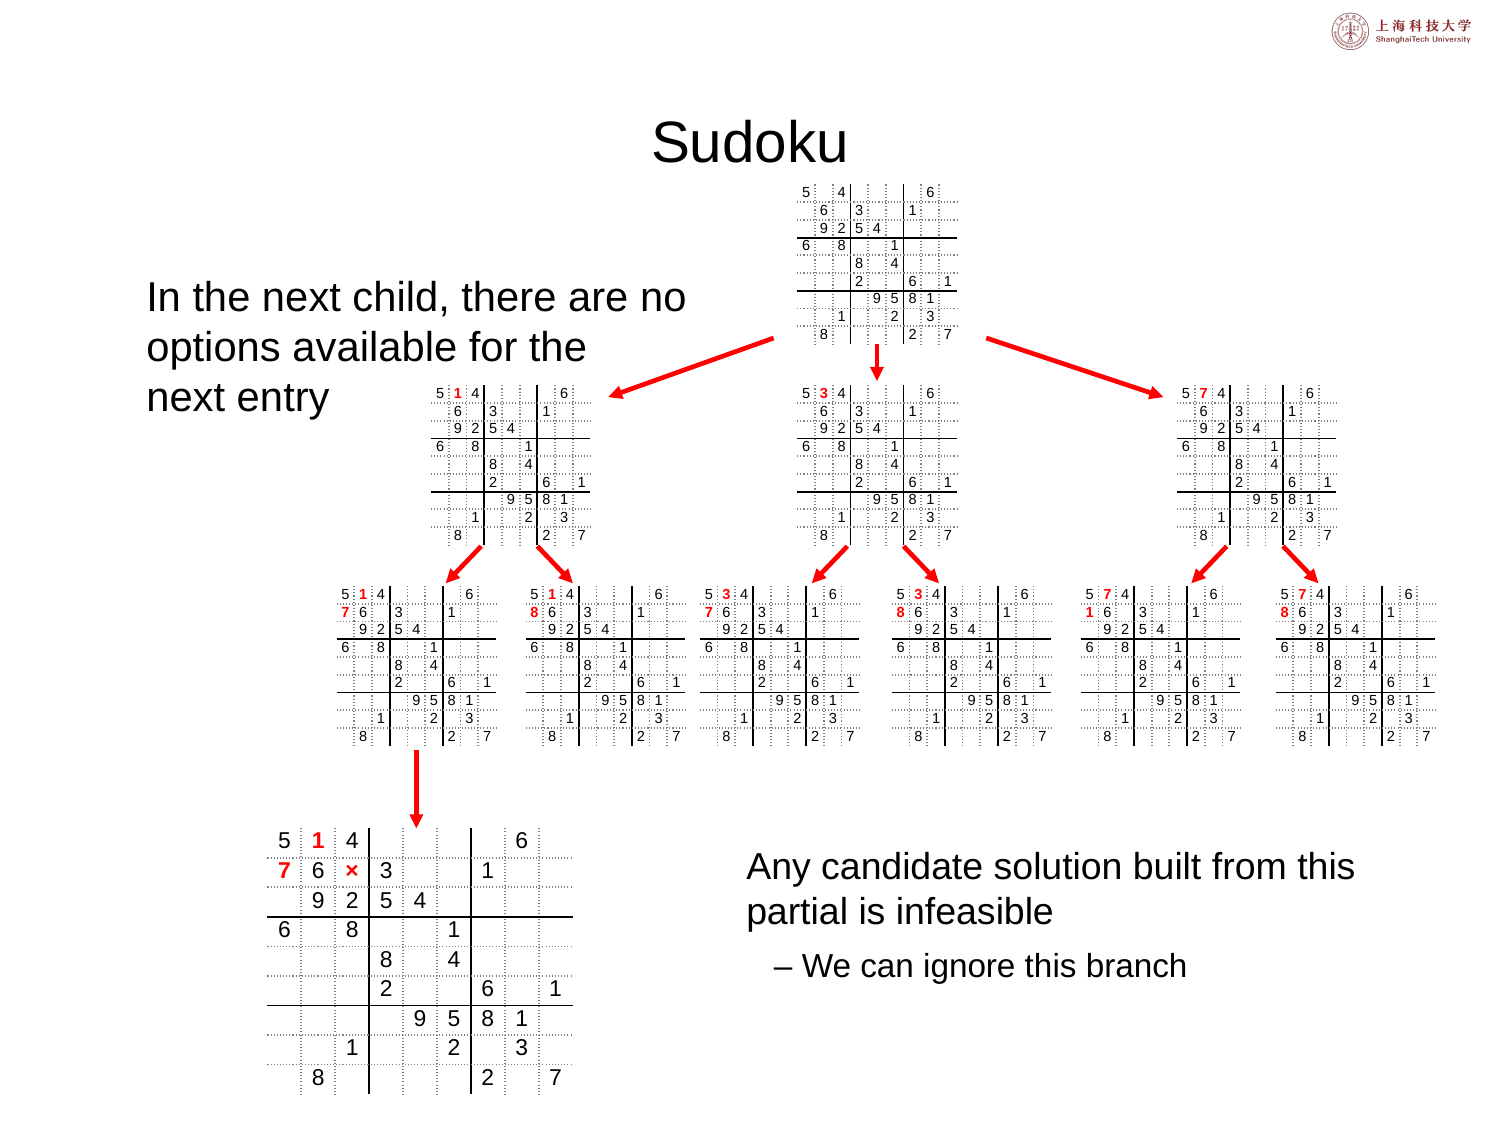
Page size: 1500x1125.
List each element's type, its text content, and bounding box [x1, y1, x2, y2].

table_cell 3 [1330, 604, 1347, 622]
table_header 5 [1276, 586, 1293, 604]
table_header [939, 385, 957, 403]
table_cell 1 [1284, 403, 1301, 421]
table_cell 7 [700, 604, 718, 622]
table_cell 2 [904, 326, 921, 344]
table_cell 1 [1400, 693, 1417, 710]
table_cell [754, 710, 771, 728]
table_cell 2 [999, 728, 1016, 746]
table_cell [461, 657, 478, 675]
table_header 7 [1195, 385, 1212, 403]
table_cell [815, 509, 833, 527]
table_header [1033, 586, 1051, 604]
table_cell 5 [788, 693, 805, 710]
table_header 6 [461, 592, 478, 604]
table_cell [444, 710, 461, 728]
table_header [868, 385, 886, 403]
table_cell [833, 527, 850, 545]
table_cell [1223, 693, 1240, 710]
table_cell [718, 710, 735, 728]
table_cell [555, 403, 573, 421]
table_cell 8 [851, 255, 868, 273]
table_cell [1195, 509, 1212, 527]
table_cell [1417, 622, 1435, 638]
table_cell 6 [904, 273, 921, 290]
table_cell 4 [1248, 421, 1266, 438]
table_cell 9 [963, 693, 980, 710]
table_header 3 [718, 586, 735, 604]
table_cell [921, 239, 939, 255]
table_cell 4 [886, 255, 903, 273]
table_cell 2 [1364, 710, 1381, 728]
table_cell 8 [561, 640, 578, 657]
table_cell [391, 710, 407, 728]
table_cell 1 [824, 693, 842, 710]
table_cell 9 [301, 887, 335, 916]
table_cell [939, 493, 957, 509]
table_cell [520, 527, 536, 545]
table_cell [797, 292, 815, 309]
table_cell [1169, 604, 1186, 622]
table_cell 8 [633, 693, 650, 710]
table_cell 1 [633, 604, 650, 622]
table_cell [1400, 622, 1417, 638]
table_cell [1284, 421, 1301, 438]
table_cell 1 [425, 640, 442, 657]
table_cell 9 [354, 622, 372, 638]
table_cell [1319, 456, 1336, 474]
table_cell 5 [1266, 493, 1282, 509]
table_cell 6 [538, 474, 555, 491]
table_header [1364, 586, 1381, 604]
table_cell [596, 728, 614, 746]
table_cell [833, 202, 850, 220]
table_cell 6 [543, 604, 561, 622]
table_cell [1188, 710, 1205, 728]
table_cell [868, 202, 886, 220]
table_cell [1205, 604, 1223, 622]
table_header [999, 586, 1016, 604]
table_cell [596, 657, 614, 675]
table_cell 5 [754, 622, 771, 638]
table_cell 1 [466, 509, 483, 527]
table_cell [1116, 728, 1133, 746]
table_cell [372, 728, 389, 746]
table_cell [833, 474, 850, 491]
table_cell [1311, 728, 1328, 746]
table_cell 2 [886, 309, 903, 326]
table_cell 9 [868, 292, 886, 309]
table_cell 8 [301, 1065, 335, 1094]
table_cell 9 [815, 421, 833, 438]
table_cell [1248, 403, 1266, 421]
table_cell [539, 887, 573, 916]
table_cell [1195, 493, 1212, 509]
table_cell [449, 509, 466, 527]
table_cell [700, 657, 718, 675]
table_cell × [335, 858, 368, 887]
table_cell [921, 326, 939, 344]
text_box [903, 545, 940, 584]
table_header 6 [555, 385, 573, 403]
table_cell [868, 439, 886, 456]
table_cell 1 [614, 640, 631, 657]
table_cell 9 [1293, 622, 1311, 638]
table_cell 7 [478, 728, 496, 746]
table_cell [842, 622, 859, 638]
table_cell 3 [555, 509, 573, 527]
table_cell 2 [1266, 509, 1282, 527]
table_header [407, 586, 425, 604]
table_cell [1033, 604, 1051, 622]
table_cell [407, 675, 425, 692]
table_cell [921, 403, 939, 421]
table_cell [573, 509, 590, 527]
table_cell 3 [754, 604, 771, 622]
table_cell [1301, 474, 1319, 491]
table_cell 2 [807, 728, 824, 746]
table_cell 3 [505, 1035, 539, 1065]
table_cell [824, 675, 842, 692]
table_cell [596, 710, 614, 728]
table_cell [337, 728, 354, 746]
table_cell 5 [391, 622, 407, 638]
table_cell [555, 439, 573, 456]
table_cell [1319, 421, 1336, 438]
table_cell [1364, 675, 1381, 692]
table_cell [771, 657, 788, 675]
table_cell [539, 1035, 573, 1065]
table_cell [1276, 693, 1293, 710]
table_cell 8 [1231, 456, 1248, 474]
table_cell [437, 858, 470, 887]
table_cell [1212, 403, 1229, 421]
table_cell [1231, 527, 1248, 545]
table_cell 8 [354, 728, 372, 746]
table_cell 4 [502, 421, 520, 438]
table_cell [478, 710, 496, 728]
table_cell [1081, 675, 1098, 692]
table_cell [580, 640, 596, 657]
table_cell [735, 728, 752, 746]
table_cell [892, 710, 909, 728]
table_header [370, 828, 403, 858]
table_cell [1266, 527, 1282, 545]
table_cell 8 [1188, 693, 1205, 710]
table_cell [1347, 710, 1364, 728]
table_cell [833, 403, 850, 421]
table_cell [370, 1006, 403, 1035]
table_cell [886, 220, 903, 237]
table_cell 5 [1169, 693, 1186, 710]
table_cell [485, 527, 502, 545]
table_header 5 [797, 385, 815, 403]
table_cell [437, 887, 470, 916]
table_cell [505, 918, 539, 946]
table_cell [904, 421, 921, 438]
table_cell [892, 657, 909, 675]
table_cell 1 [833, 309, 850, 326]
table_cell 8 [1383, 693, 1400, 710]
table_cell 4 [614, 657, 631, 675]
table_cell [372, 693, 389, 710]
table_header [1188, 589, 1205, 604]
table_cell 8 [851, 456, 868, 474]
table_cell [1205, 657, 1223, 675]
table_cell 8 [754, 657, 771, 675]
table_cell [851, 326, 868, 344]
table_cell 6 [815, 403, 833, 421]
table_cell [815, 239, 833, 255]
table_cell 4 [771, 622, 788, 638]
table_cell 9 [407, 693, 425, 710]
table_cell 8 [1276, 604, 1293, 622]
table_cell [1383, 640, 1400, 657]
table_cell 3 [824, 710, 842, 728]
table_cell 1 [921, 292, 939, 309]
table_header [904, 184, 921, 202]
table_cell [1169, 675, 1186, 692]
table_cell [407, 728, 425, 746]
table_cell [437, 976, 470, 1005]
table_cell [815, 456, 833, 474]
table_cell 1 [1016, 693, 1033, 710]
table_cell 2 [833, 220, 850, 237]
table_cell [555, 474, 573, 491]
table_cell 5 [980, 693, 997, 710]
table_header 6 [921, 184, 939, 202]
table_cell [596, 640, 614, 657]
table_cell [1319, 493, 1336, 509]
table_cell 4 [980, 657, 997, 675]
table_cell [1033, 693, 1051, 710]
table_cell [539, 858, 573, 887]
table_cell 9 [449, 421, 466, 438]
table_cell [267, 1065, 301, 1094]
table_cell 6 [449, 403, 466, 421]
table_cell [1135, 728, 1152, 746]
table_cell 9 [543, 622, 561, 638]
table_cell [1081, 693, 1098, 710]
table_header 5 [337, 586, 354, 604]
table_cell [1276, 728, 1293, 746]
table_header [788, 586, 805, 604]
table_cell [1135, 693, 1152, 710]
table_cell [868, 309, 886, 326]
table_cell [403, 918, 437, 946]
table_cell [485, 509, 502, 527]
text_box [811, 545, 848, 584]
table_header 5 [431, 385, 449, 403]
table_cell 3 [1400, 710, 1417, 728]
table_cell [526, 710, 543, 728]
table_cell [815, 493, 833, 509]
table_cell [502, 403, 520, 421]
table_cell 1 [735, 710, 752, 728]
table_cell [650, 640, 667, 657]
table_cell [1311, 604, 1328, 622]
table_cell 6 [633, 675, 650, 692]
table_cell [1347, 640, 1364, 657]
table_cell [461, 675, 478, 692]
table_cell [1205, 640, 1223, 657]
table_header 4 [927, 586, 944, 604]
table_cell 7 [939, 527, 957, 545]
table_cell [561, 693, 578, 710]
table_cell 5 [1364, 693, 1381, 710]
table_cell 9 [1347, 693, 1364, 710]
table_cell [1383, 710, 1400, 728]
table_header [614, 586, 631, 604]
table_cell 2 [444, 728, 461, 746]
table_cell [425, 675, 442, 692]
table_cell 8 [904, 493, 921, 509]
table_header [596, 586, 614, 604]
table_cell [892, 728, 909, 746]
table_cell [921, 255, 939, 273]
table_cell [425, 622, 442, 638]
table_cell [478, 640, 496, 657]
table_cell [403, 946, 437, 976]
table_cell [833, 493, 850, 509]
table_cell 5 [520, 493, 536, 509]
table_cell [1330, 693, 1347, 710]
table_cell [963, 728, 980, 746]
table_cell [963, 640, 980, 657]
table_cell [1152, 728, 1169, 746]
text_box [1282, 545, 1319, 584]
table_cell [425, 604, 442, 622]
table_cell 2 [1284, 527, 1301, 544]
table_cell 8 [1284, 493, 1301, 509]
table_cell [1116, 657, 1133, 675]
table_cell [904, 309, 921, 326]
table_cell [892, 675, 909, 692]
table_cell [868, 527, 886, 545]
table_cell [999, 710, 1016, 728]
table_cell [807, 710, 824, 728]
table_header 6 [1016, 586, 1033, 604]
table_cell 6 [892, 640, 909, 657]
table_cell [337, 710, 354, 728]
table_cell [267, 976, 301, 1005]
table_cell [815, 255, 833, 273]
table_cell 3 [650, 710, 667, 728]
table_cell 6 [718, 604, 735, 622]
table_header 6 [824, 592, 842, 604]
table_cell [886, 202, 903, 220]
table_cell [886, 273, 903, 290]
table_cell 8 [833, 439, 850, 456]
table_cell [833, 255, 850, 273]
table_cell 6 [354, 604, 372, 622]
table_cell 1 [667, 675, 685, 692]
table_cell [1248, 527, 1266, 545]
table_cell 5 [614, 693, 631, 710]
table_cell 7 [939, 326, 957, 344]
table_cell [735, 657, 752, 675]
table_header [771, 586, 788, 604]
table_cell 5 [580, 622, 596, 638]
table_cell [561, 657, 578, 675]
table_cell 8 [735, 640, 752, 657]
table_header [1223, 586, 1240, 604]
table_cell [1081, 710, 1098, 728]
table_cell [1195, 456, 1212, 474]
table_cell [370, 1035, 403, 1065]
table_cell [1212, 474, 1229, 491]
table_cell [502, 456, 520, 474]
table_cell [555, 421, 573, 438]
table_cell [1347, 728, 1364, 746]
table_header [815, 184, 833, 202]
table_cell 2 [1116, 622, 1133, 638]
table_cell [502, 527, 520, 545]
table_cell 8 [1293, 728, 1311, 746]
table_cell [1116, 675, 1133, 692]
table_cell [505, 887, 539, 916]
table_cell [1116, 604, 1133, 622]
table_cell [472, 946, 505, 976]
table_cell [921, 273, 939, 290]
table_cell [868, 273, 886, 290]
table_cell [904, 239, 921, 255]
table_cell 3 [851, 202, 868, 220]
table_header 5 [267, 828, 301, 858]
table_cell 4 [868, 220, 886, 237]
table_cell 1 [1383, 604, 1400, 622]
table_cell 1 [927, 710, 944, 728]
table_cell [1248, 474, 1266, 491]
table_cell 1 [833, 509, 850, 527]
table_cell 6 [1081, 640, 1098, 657]
table_cell 2 [980, 710, 997, 728]
table_cell [461, 622, 478, 638]
table_cell [904, 255, 921, 273]
table_cell 1 [573, 474, 590, 491]
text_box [1191, 545, 1227, 584]
table_cell [1383, 657, 1400, 675]
picture [1327, 0, 1478, 109]
table_cell [1400, 675, 1417, 692]
table_cell [431, 421, 449, 438]
table_cell [927, 693, 944, 710]
table_cell [909, 675, 927, 692]
table_cell [927, 604, 944, 622]
table_cell [543, 693, 561, 710]
table_header [1330, 586, 1347, 604]
table_cell [573, 493, 590, 509]
table_cell [886, 474, 903, 491]
table_cell [543, 710, 561, 728]
table_cell 8 [904, 292, 921, 309]
table_cell [1177, 474, 1195, 491]
table_cell [461, 604, 478, 622]
table_header 1 [543, 592, 561, 604]
table_cell [1205, 675, 1223, 692]
table_cell [1248, 509, 1266, 527]
table_header 1 [354, 586, 372, 604]
table_cell [1033, 710, 1051, 728]
table_cell [939, 309, 957, 326]
table_cell 4 [886, 456, 903, 474]
table_cell [797, 421, 815, 438]
table_cell [1284, 439, 1301, 456]
table_cell 1 [842, 675, 859, 692]
table_cell [1347, 604, 1364, 622]
table_cell [797, 474, 815, 491]
table_header [980, 586, 997, 604]
table_cell [555, 527, 573, 545]
table_cell [1347, 657, 1364, 675]
table_cell [833, 292, 850, 309]
table_cell [267, 887, 301, 916]
table_cell [1248, 439, 1266, 456]
table_cell 2 [1212, 421, 1229, 438]
table_cell [718, 675, 735, 692]
table_cell [505, 976, 539, 1005]
table_cell 3 [921, 509, 939, 527]
table_header 6 [650, 586, 667, 604]
table_cell [466, 493, 483, 509]
table_cell 1 [1212, 509, 1229, 527]
table_header 4 [372, 586, 389, 604]
table_cell 1 [437, 918, 470, 946]
table_cell 6 [1098, 604, 1116, 622]
table_cell [1266, 421, 1282, 438]
table_cell [520, 403, 536, 421]
table_cell [337, 693, 354, 710]
table_cell [1223, 604, 1240, 622]
table_cell [478, 604, 496, 622]
table_cell [561, 675, 578, 692]
table_cell [1400, 657, 1417, 675]
table_cell [267, 1006, 301, 1035]
table_cell [833, 273, 850, 290]
table_cell [407, 710, 425, 728]
table_cell [939, 403, 957, 421]
table_cell [868, 326, 886, 344]
table_cell 8 [927, 640, 944, 657]
table_cell [614, 675, 631, 692]
table_cell 7 [337, 604, 354, 622]
table_cell 2 [851, 273, 868, 290]
table_cell [596, 604, 614, 622]
table_cell [963, 604, 980, 622]
table_cell [573, 421, 590, 438]
table_cell 6 [1177, 439, 1195, 456]
table_header [1383, 586, 1400, 604]
table_cell 8 [892, 604, 909, 622]
table_cell [520, 474, 536, 491]
table_cell 1 [1266, 439, 1282, 456]
table_cell [797, 456, 815, 474]
table_cell [502, 439, 520, 456]
table_cell 2 [946, 675, 963, 692]
table_cell 2 [788, 710, 805, 728]
table_header 4 [833, 184, 850, 202]
table_cell 6 [1383, 675, 1400, 692]
table_cell [946, 640, 963, 657]
table_cell [444, 622, 461, 638]
table_header [886, 184, 903, 202]
table_header 4 [335, 828, 368, 858]
table_cell [1276, 657, 1293, 675]
table_cell [788, 728, 805, 746]
table_cell [335, 1065, 368, 1094]
table_cell [1231, 439, 1248, 456]
table_cell [1098, 640, 1116, 657]
table_cell [909, 657, 927, 675]
table_cell 8 [1098, 728, 1116, 746]
table_cell [1311, 657, 1328, 675]
table_cell [478, 693, 496, 710]
table_cell 6 [807, 675, 824, 692]
table_cell 2 [1383, 728, 1400, 746]
table_cell 5 [851, 421, 868, 438]
table_header [1169, 586, 1186, 604]
table_cell [851, 292, 868, 309]
table_cell [1098, 693, 1116, 710]
table_cell 6 [444, 675, 461, 692]
table_cell 2 [437, 1035, 470, 1065]
table_cell [927, 675, 944, 692]
table_cell [403, 1065, 437, 1094]
table_cell [1417, 710, 1435, 728]
table_header [851, 184, 868, 202]
table_cell 4 [1266, 456, 1282, 474]
table_header [754, 586, 771, 604]
table_header 6 [1400, 586, 1417, 604]
table_cell [939, 255, 957, 273]
table_cell 6 [337, 640, 354, 657]
table_cell [851, 509, 868, 527]
table_cell 3 [1205, 710, 1223, 728]
table_cell [1195, 439, 1212, 456]
table_cell 2 [561, 622, 578, 638]
table_cell 8 [538, 493, 555, 509]
table_cell 6 [909, 604, 927, 622]
table_cell [1417, 693, 1435, 710]
table_cell [1116, 693, 1133, 710]
table_cell 1 [472, 858, 505, 887]
table_cell 7 [539, 1065, 573, 1094]
table_header 5 [892, 586, 909, 604]
table_cell [815, 474, 833, 491]
table_cell 2 [633, 728, 650, 746]
table_cell [667, 657, 685, 675]
table_cell [1301, 439, 1319, 456]
table_header 5 [1177, 385, 1195, 403]
table_cell [461, 640, 478, 657]
table_cell [980, 604, 997, 622]
table_cell 5 [851, 220, 868, 237]
table_cell [1330, 640, 1347, 657]
table_cell [633, 657, 650, 675]
table_cell [354, 710, 372, 728]
table_cell 2 [1231, 474, 1248, 491]
table_cell [939, 439, 957, 456]
table_cell [538, 509, 555, 527]
table_cell [927, 657, 944, 675]
table_cell 3 [1231, 403, 1248, 421]
table_cell [980, 622, 997, 638]
table_cell [1135, 640, 1152, 657]
table_cell 1 [999, 604, 1016, 622]
table_cell [1364, 604, 1381, 622]
table_cell [391, 728, 407, 746]
table_header [444, 590, 461, 604]
table_cell [1016, 622, 1033, 638]
table_cell [1177, 493, 1195, 509]
table_cell [868, 509, 886, 527]
table_cell 1 [1301, 493, 1319, 509]
table_cell [921, 527, 939, 545]
table_cell [824, 622, 842, 638]
table_cell 1 [1223, 675, 1240, 692]
table_cell 1 [1188, 604, 1205, 622]
table_header 6 [921, 385, 939, 403]
table_cell [797, 273, 815, 290]
table_cell 7 [267, 858, 301, 887]
table_cell [573, 439, 590, 456]
table_cell 5 [485, 421, 502, 438]
table_cell [1152, 710, 1169, 728]
table_cell [921, 220, 939, 237]
table_cell 8 [485, 456, 502, 474]
table_cell 4 [425, 657, 442, 675]
table_cell [868, 239, 886, 255]
table_cell [1135, 710, 1152, 728]
table_cell [904, 220, 921, 237]
table_cell [1319, 403, 1336, 421]
table_cell 1 [555, 493, 573, 509]
table_cell 6 [1284, 474, 1301, 491]
table_cell [1231, 493, 1248, 509]
table_cell [1081, 622, 1098, 638]
table_cell 6 [1276, 640, 1293, 657]
table_cell [797, 220, 815, 237]
table_cell [909, 710, 927, 728]
table_cell 9 [1098, 622, 1116, 638]
table_cell [1152, 640, 1169, 657]
table_cell 8 [526, 604, 543, 622]
table_cell 2 [1188, 728, 1205, 746]
table_cell [1276, 710, 1293, 728]
table_cell 5 [370, 887, 403, 916]
table_cell 5 [886, 292, 903, 309]
table_cell 2 [372, 622, 389, 638]
table_cell [526, 657, 543, 675]
table_cell 8 [372, 640, 389, 657]
table_cell [1177, 509, 1195, 527]
table_cell 2 [735, 622, 752, 638]
table_cell 8 [1311, 640, 1328, 657]
table_cell [718, 640, 735, 657]
table_header [963, 586, 980, 604]
table_cell 6 [797, 239, 815, 255]
table_cell [650, 728, 667, 746]
table_cell 2 [754, 675, 771, 692]
table_cell [939, 509, 957, 527]
table_header [573, 385, 590, 403]
table_cell [1276, 675, 1293, 692]
table_cell [580, 728, 596, 746]
table_header 3 [909, 592, 927, 604]
table_cell 1 [980, 640, 997, 657]
table_cell [754, 728, 771, 746]
table_cell [1311, 675, 1328, 692]
table_cell [526, 675, 543, 692]
table_cell [886, 326, 903, 344]
table_cell [403, 858, 437, 887]
table_cell [573, 403, 590, 421]
table_cell [824, 728, 842, 746]
table_header [886, 385, 903, 403]
table_cell [1301, 456, 1319, 474]
table_cell 8 [580, 657, 596, 675]
table_cell [407, 657, 425, 675]
table_cell [1212, 456, 1229, 474]
table_cell [1188, 640, 1205, 657]
table_cell [1177, 456, 1195, 474]
table_cell [485, 493, 502, 509]
table_cell [842, 640, 859, 657]
table_header [403, 828, 437, 858]
table_cell [1293, 675, 1311, 692]
table_cell 4 [963, 622, 980, 638]
table_cell [1231, 509, 1248, 527]
table_cell [1383, 622, 1400, 638]
table_cell [963, 710, 980, 728]
table_cell [999, 622, 1016, 638]
table_header [868, 184, 886, 202]
table_cell 3 [461, 710, 478, 728]
table_cell 1 [650, 693, 667, 710]
table_cell 9 [718, 622, 735, 638]
table_cell [842, 710, 859, 728]
table_cell [797, 527, 815, 545]
table_cell [718, 657, 735, 675]
table_cell [431, 509, 449, 527]
table_cell 4 [407, 622, 425, 638]
table_cell [1033, 657, 1051, 675]
table_cell [1301, 527, 1319, 545]
table_cell 4 [520, 456, 536, 474]
table_cell [614, 604, 631, 622]
table_cell [718, 693, 735, 710]
table_cell 1 [372, 710, 389, 728]
table_cell [538, 439, 555, 456]
table_cell 9 [815, 220, 833, 237]
title Sudoku [74, 44, 1426, 233]
table_cell [1177, 527, 1195, 545]
table_cell 7 [573, 527, 590, 545]
table_cell 4 [437, 946, 470, 976]
table_cell [614, 622, 631, 638]
table_cell [797, 403, 815, 421]
table_cell [797, 493, 815, 509]
table_header 4 [1212, 385, 1229, 403]
table_header 4 [735, 586, 752, 604]
table_cell [354, 675, 372, 692]
table_cell 2 [1330, 675, 1347, 692]
table_cell [754, 693, 771, 710]
table_cell [892, 622, 909, 638]
table_cell 6 [301, 858, 335, 887]
table_cell [1293, 640, 1311, 657]
table_header 5 [1081, 586, 1098, 604]
table_cell [301, 946, 335, 976]
table_cell 1 [505, 1006, 539, 1035]
table_header 5 [526, 586, 543, 604]
table_cell [1284, 456, 1301, 474]
table_header [539, 828, 573, 858]
table_cell [354, 693, 372, 710]
table_cell [815, 309, 833, 326]
table_cell [939, 220, 957, 237]
table_cell [939, 292, 957, 309]
table_cell [431, 456, 449, 474]
table_cell [921, 474, 939, 491]
table_header [851, 385, 868, 403]
table_cell [301, 918, 335, 946]
table_cell [771, 640, 788, 657]
table_cell [372, 604, 389, 622]
table_cell [980, 728, 997, 746]
table_cell 8 [391, 657, 407, 675]
table_cell 1 [788, 640, 805, 657]
table_header 7 [1293, 592, 1311, 604]
table_cell [505, 858, 539, 887]
table_header [842, 586, 859, 604]
table_cell [502, 474, 520, 491]
table_cell [921, 439, 939, 456]
table_cell [851, 239, 868, 255]
table_cell [771, 728, 788, 746]
table_cell [573, 456, 590, 474]
table_cell 8 [833, 239, 850, 255]
table_cell [735, 675, 752, 692]
table_cell 8 [1135, 657, 1152, 675]
table_cell [797, 326, 815, 344]
table_cell [335, 1006, 368, 1035]
table_cell [868, 474, 886, 491]
table_cell [485, 439, 502, 456]
table_cell [543, 657, 561, 675]
table_cell 1 [1169, 640, 1186, 657]
table_cell [543, 675, 561, 692]
table_cell 7 [1033, 728, 1051, 746]
table_cell [1016, 640, 1033, 657]
table_cell [754, 640, 771, 657]
table_header [437, 828, 470, 858]
table_cell [1177, 403, 1195, 421]
table_cell 7 [842, 728, 859, 746]
table_cell [909, 693, 927, 710]
table_cell [1301, 421, 1319, 438]
table_cell 3 [1016, 710, 1033, 728]
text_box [607, 337, 774, 398]
table_cell [337, 622, 354, 638]
table_cell [1212, 527, 1229, 545]
table_cell [1330, 710, 1347, 728]
table_cell 2 [580, 675, 596, 692]
table_cell [886, 527, 903, 545]
table_cell 1 [1417, 675, 1435, 692]
table_cell [1016, 728, 1033, 746]
table_cell 9 [868, 493, 886, 509]
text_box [985, 337, 1164, 398]
table_cell 2 [1135, 675, 1152, 692]
table_header [939, 184, 957, 202]
table_cell 1 [1311, 710, 1328, 728]
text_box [445, 545, 482, 584]
table_cell [354, 640, 372, 657]
table_header [1319, 385, 1336, 403]
table_header [1347, 586, 1364, 604]
table_cell [1347, 675, 1364, 692]
table_header 1 [449, 385, 466, 403]
table_header [1152, 586, 1169, 604]
table_cell [904, 456, 921, 474]
table_cell [815, 273, 833, 290]
table_cell [650, 657, 667, 675]
table_cell [1223, 710, 1240, 728]
table_cell [1223, 640, 1240, 657]
table_cell [1301, 403, 1319, 421]
table_header [1284, 385, 1301, 403]
table_cell [1400, 728, 1417, 746]
table_cell [596, 675, 614, 692]
table_cell 6 [472, 976, 505, 1005]
table_header 4 [1311, 586, 1328, 604]
table_cell 6 [267, 918, 301, 946]
table_cell 2 [425, 710, 442, 728]
table_cell 1 [904, 403, 921, 421]
table_cell 3 [1301, 509, 1319, 527]
table_cell [939, 421, 957, 438]
table_cell [851, 309, 868, 326]
table_cell 1 [1205, 693, 1223, 710]
table_cell [667, 604, 685, 622]
table_header [485, 385, 502, 403]
table_cell [1330, 728, 1347, 746]
table_cell 1 [561, 710, 578, 728]
table_cell [466, 474, 483, 491]
table_header [472, 828, 505, 858]
table_header 4 [1116, 586, 1133, 604]
table_cell [904, 509, 921, 527]
table_cell [824, 640, 842, 657]
table_cell [886, 403, 903, 421]
table_cell 8 [946, 657, 963, 675]
table_cell [1152, 675, 1169, 692]
table_cell 4 [1347, 622, 1364, 638]
table_cell [425, 728, 442, 746]
table_cell 1 [921, 493, 939, 509]
table_cell [335, 946, 368, 976]
table_cell 2 [485, 474, 502, 491]
table_cell [824, 604, 842, 622]
table_cell [267, 946, 301, 976]
table_cell [939, 202, 957, 220]
table_cell 2 [538, 527, 555, 544]
table_cell 5 [425, 693, 442, 710]
table_cell 2 [466, 421, 483, 438]
table_cell 1 [886, 239, 903, 255]
table_header 1 [301, 828, 335, 858]
table_cell 7 [667, 728, 685, 746]
table_cell [815, 292, 833, 309]
table_cell [904, 439, 921, 456]
table_header 3 [815, 385, 833, 403]
table_cell [505, 1065, 539, 1094]
table_cell [403, 976, 437, 1005]
table_cell [391, 693, 407, 710]
table_cell 2 [391, 675, 407, 692]
table_cell 1 [1033, 675, 1051, 692]
table_cell 6 [797, 439, 815, 456]
table_cell [372, 657, 389, 675]
table_header [425, 586, 442, 604]
table_cell [1400, 604, 1417, 622]
table_cell [788, 622, 805, 638]
table_cell 2 [833, 421, 850, 438]
table_cell [449, 456, 466, 474]
table_cell [868, 255, 886, 273]
table_cell 4 [1169, 657, 1186, 675]
table_cell [526, 728, 543, 746]
table_cell [700, 693, 718, 710]
table_cell [1223, 622, 1240, 638]
table_cell 8 [449, 527, 466, 544]
table_cell [461, 728, 478, 746]
table_cell [538, 421, 555, 438]
table_cell [1016, 657, 1033, 675]
table_cell 1 [1364, 640, 1381, 657]
table_header [1231, 385, 1248, 403]
table_cell 3 [370, 858, 403, 887]
table_cell 8 [370, 946, 403, 976]
table_cell 1 [461, 693, 478, 710]
table_cell 5 [1231, 421, 1248, 438]
table_cell 2 [904, 527, 921, 544]
table_cell 5 [946, 622, 963, 638]
table_cell 8 [466, 439, 483, 456]
table_cell [667, 693, 685, 710]
table_cell [1169, 728, 1186, 746]
table_cell [1293, 657, 1311, 675]
table_header [391, 586, 407, 604]
table_header [520, 385, 536, 403]
table_header 6 [505, 828, 539, 858]
table_header 4 [561, 586, 578, 604]
table_cell [771, 675, 788, 692]
table_cell [633, 640, 650, 657]
table_cell [1417, 657, 1435, 675]
table_header [904, 385, 921, 403]
table_cell [431, 493, 449, 509]
table_cell [472, 1035, 505, 1065]
table_cell 6 [999, 675, 1016, 692]
table_cell 2 [851, 474, 868, 491]
table_cell [1319, 439, 1336, 456]
table_cell 8 [815, 527, 833, 544]
table_cell [868, 456, 886, 474]
table_cell [633, 710, 650, 728]
table_cell [797, 309, 815, 326]
table_cell [1266, 474, 1282, 491]
table_cell 8 [1212, 439, 1229, 456]
table_cell 6 [431, 439, 449, 456]
table_cell 9 [596, 693, 614, 710]
table_cell 8 [718, 728, 735, 746]
table_cell [807, 622, 824, 638]
table_cell [1223, 657, 1240, 675]
table_cell 3 [1135, 604, 1152, 622]
table_cell [407, 640, 425, 657]
table_cell [1276, 622, 1293, 638]
table_header [1417, 586, 1435, 604]
table_cell 6 [526, 640, 543, 657]
table_cell [650, 622, 667, 638]
table_cell 1 [1081, 604, 1098, 622]
table_cell 2 [520, 509, 536, 527]
table_cell [449, 493, 466, 509]
table_cell [1016, 604, 1033, 622]
table_header [807, 587, 824, 604]
table_cell 8 [335, 918, 368, 946]
table_cell [1169, 622, 1186, 638]
table_header [667, 586, 685, 604]
table_cell 8 [444, 693, 461, 710]
table_cell 4 [1152, 622, 1169, 638]
table_cell [1152, 604, 1169, 622]
table_cell 1 [478, 675, 496, 692]
table_cell 3 [946, 604, 963, 622]
table_cell [561, 728, 578, 746]
table_cell 5 [1135, 622, 1152, 638]
table_cell [539, 946, 573, 976]
table_cell [337, 675, 354, 692]
table_cell 1 [444, 604, 461, 622]
table_cell [921, 421, 939, 438]
table_header 5 [700, 586, 718, 604]
table_cell [466, 456, 483, 474]
table_cell [526, 693, 543, 710]
table_cell [1417, 640, 1435, 657]
table_cell 7 [1417, 728, 1435, 746]
table_header 5 [797, 184, 815, 202]
table_cell 1 [335, 1035, 368, 1065]
table_cell [1417, 604, 1435, 622]
table_cell [1081, 728, 1098, 746]
table_cell [372, 675, 389, 692]
table_cell 1 [538, 403, 555, 421]
list In the next child, there are no options available for the next entry Any candidate solution built from this partial is infeasible – We can ignore this branch [74, 262, 1426, 1006]
table_cell 8 [1116, 640, 1133, 657]
table_cell [1212, 493, 1229, 509]
table_cell [466, 527, 483, 545]
table_cell 2 [472, 1065, 505, 1094]
table_cell [407, 604, 425, 622]
table_cell [868, 403, 886, 421]
table_cell [771, 604, 788, 622]
table_cell 4 [596, 622, 614, 638]
table_cell 5 [886, 493, 903, 509]
table_cell [431, 527, 449, 545]
table_cell 7 [1223, 728, 1240, 746]
table_cell [1284, 509, 1301, 527]
table_cell [1293, 710, 1311, 728]
table_cell [797, 202, 815, 220]
table_cell [807, 657, 824, 675]
table_cell [1033, 622, 1051, 638]
table_header [946, 586, 963, 604]
table_cell [815, 439, 833, 456]
table_cell [824, 657, 842, 675]
table_cell 8 [472, 1006, 505, 1035]
table_cell [771, 710, 788, 728]
table_cell [939, 239, 957, 255]
table_cell [335, 976, 368, 1005]
table_cell [502, 509, 520, 527]
table_cell 6 [1195, 403, 1212, 421]
table_cell [449, 474, 466, 491]
table_cell [999, 640, 1016, 657]
table_cell 1 [1319, 474, 1336, 491]
table_cell [1319, 509, 1336, 527]
table_cell [370, 1065, 403, 1094]
table_cell [797, 255, 815, 273]
table_cell [807, 640, 824, 657]
table_cell [472, 887, 505, 916]
table_cell 3 [921, 309, 939, 326]
table_cell [909, 640, 927, 657]
table_cell [431, 403, 449, 421]
table_cell [543, 640, 561, 657]
table_cell [1188, 657, 1205, 675]
table_cell [444, 640, 461, 657]
table_cell [892, 693, 909, 710]
table_cell [1033, 640, 1051, 657]
table_cell 5 [1330, 622, 1347, 638]
table_cell [1400, 640, 1417, 657]
table_cell [1364, 728, 1381, 746]
table_cell 1 [939, 273, 957, 290]
table_cell [505, 946, 539, 976]
table_cell [700, 710, 718, 728]
table_cell [431, 474, 449, 491]
table_cell 4 [1364, 657, 1381, 675]
table_cell [963, 675, 980, 692]
table_header 7 [1098, 586, 1116, 604]
table_header [502, 385, 520, 403]
table_cell [1098, 657, 1116, 675]
table_cell [301, 1035, 335, 1065]
table_cell 9 [1195, 421, 1212, 438]
table_cell [788, 675, 805, 692]
table_cell [267, 1035, 301, 1065]
table_header 4 [833, 385, 850, 403]
table_cell [700, 675, 718, 692]
table_cell 6 [1293, 604, 1311, 622]
table_cell 8 [1195, 527, 1212, 544]
table_cell [580, 693, 596, 710]
table_cell [1266, 403, 1282, 421]
table_cell [851, 493, 868, 509]
table_cell 2 [1311, 622, 1328, 638]
table_cell [472, 918, 505, 946]
table_cell [788, 604, 805, 622]
table_cell 9 [1248, 493, 1266, 509]
table_cell 1 [539, 976, 573, 1005]
table_cell [337, 657, 354, 675]
table_cell [927, 728, 944, 746]
table_cell [886, 421, 903, 438]
table_cell [478, 657, 496, 675]
table_header [478, 586, 496, 604]
table_cell [403, 1035, 437, 1065]
table_cell 9 [403, 1006, 437, 1035]
table_cell [946, 710, 963, 728]
table_cell 9 [1152, 693, 1169, 710]
table_cell [851, 439, 868, 456]
table_header [1248, 385, 1266, 403]
table_cell 8 [543, 728, 561, 746]
table_cell 6 [1188, 675, 1205, 692]
table_cell [478, 622, 496, 638]
table_cell 1 [904, 202, 921, 220]
table_cell 8 [807, 693, 824, 710]
table_cell 2 [927, 622, 944, 638]
table_cell [946, 693, 963, 710]
table_cell 8 [815, 326, 833, 344]
table_cell [650, 675, 667, 692]
table_cell [301, 976, 335, 1005]
table_cell 2 [886, 509, 903, 527]
table_header [538, 385, 555, 403]
table_header [1266, 385, 1282, 403]
table_cell [980, 675, 997, 692]
table_cell 2 [614, 710, 631, 728]
table_cell [842, 604, 859, 622]
table_cell 9 [909, 622, 927, 638]
table_cell [538, 456, 555, 474]
table_cell [999, 657, 1016, 675]
table_cell 8 [909, 728, 927, 746]
table_cell [1016, 675, 1033, 692]
table_cell [1098, 710, 1116, 728]
table_cell [1098, 675, 1116, 692]
table_cell [633, 622, 650, 638]
table_cell [842, 657, 859, 675]
table_cell 4 [868, 421, 886, 438]
table_cell [580, 710, 596, 728]
table_cell [449, 439, 466, 456]
table_cell 6 [700, 640, 718, 657]
table_cell [667, 622, 685, 638]
table_cell 6 [904, 474, 921, 491]
table_cell [1081, 657, 1098, 675]
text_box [537, 545, 573, 584]
table_header 6 [1301, 385, 1319, 403]
table_cell [466, 403, 483, 421]
table_cell 4 [403, 887, 437, 916]
table_cell [833, 326, 850, 344]
table_cell 2 [1169, 710, 1186, 728]
table_cell 1 [807, 604, 824, 622]
table_cell 9 [502, 493, 520, 509]
table_cell [1248, 456, 1266, 474]
table_cell [1195, 474, 1212, 491]
table_cell [851, 527, 868, 545]
table_cell [667, 710, 685, 728]
table_cell [1188, 622, 1205, 638]
table_cell [1205, 728, 1223, 746]
table_cell 1 [886, 439, 903, 456]
table_cell 8 [999, 693, 1016, 710]
table_cell [939, 456, 957, 474]
table_cell 1 [939, 474, 957, 491]
table_cell [437, 1065, 470, 1094]
table_cell [700, 622, 718, 638]
table_cell 2 [370, 976, 403, 1005]
table_cell [1205, 622, 1223, 638]
table_cell [667, 640, 685, 657]
table_cell 1 [520, 439, 536, 456]
table_header [633, 586, 650, 604]
table_cell [735, 693, 752, 710]
table_cell [833, 456, 850, 474]
table_cell [444, 657, 461, 675]
table_cell [735, 604, 752, 622]
table_header [1135, 586, 1152, 604]
table_cell [1152, 657, 1169, 675]
table_cell [561, 604, 578, 622]
table_cell 3 [851, 403, 868, 421]
table_header [580, 586, 596, 604]
table_cell 7 [1319, 527, 1336, 545]
table_cell [650, 604, 667, 622]
table_cell [946, 728, 963, 746]
table_cell [539, 1006, 573, 1035]
table_cell [354, 657, 372, 675]
table_cell 3 [580, 604, 596, 622]
table_cell 6 [815, 202, 833, 220]
table_cell [1177, 421, 1195, 438]
table_cell [1293, 693, 1311, 710]
table_cell [614, 728, 631, 746]
table_cell [526, 622, 543, 638]
table_cell [921, 456, 939, 474]
table_cell [1311, 693, 1328, 710]
table_header 4 [466, 385, 483, 403]
table_cell [555, 456, 573, 474]
table_cell [963, 657, 980, 675]
table_cell [370, 918, 403, 946]
table_cell [520, 421, 536, 438]
table_cell 3 [485, 403, 502, 421]
table_cell 8 [1330, 657, 1347, 675]
table_cell [921, 202, 939, 220]
table_cell 3 [391, 604, 407, 622]
table_cell [700, 728, 718, 746]
table_cell 5 [437, 1006, 470, 1035]
table_cell [391, 640, 407, 657]
table_cell [301, 1006, 335, 1035]
table_cell 1 [1116, 710, 1133, 728]
table_cell [797, 509, 815, 527]
table_cell 9 [771, 693, 788, 710]
table_cell [842, 693, 859, 710]
table_cell 2 [335, 887, 368, 916]
table_cell [1364, 622, 1381, 638]
table_cell 4 [788, 657, 805, 675]
table_header 6 [1205, 591, 1223, 604]
table_cell [539, 918, 573, 946]
